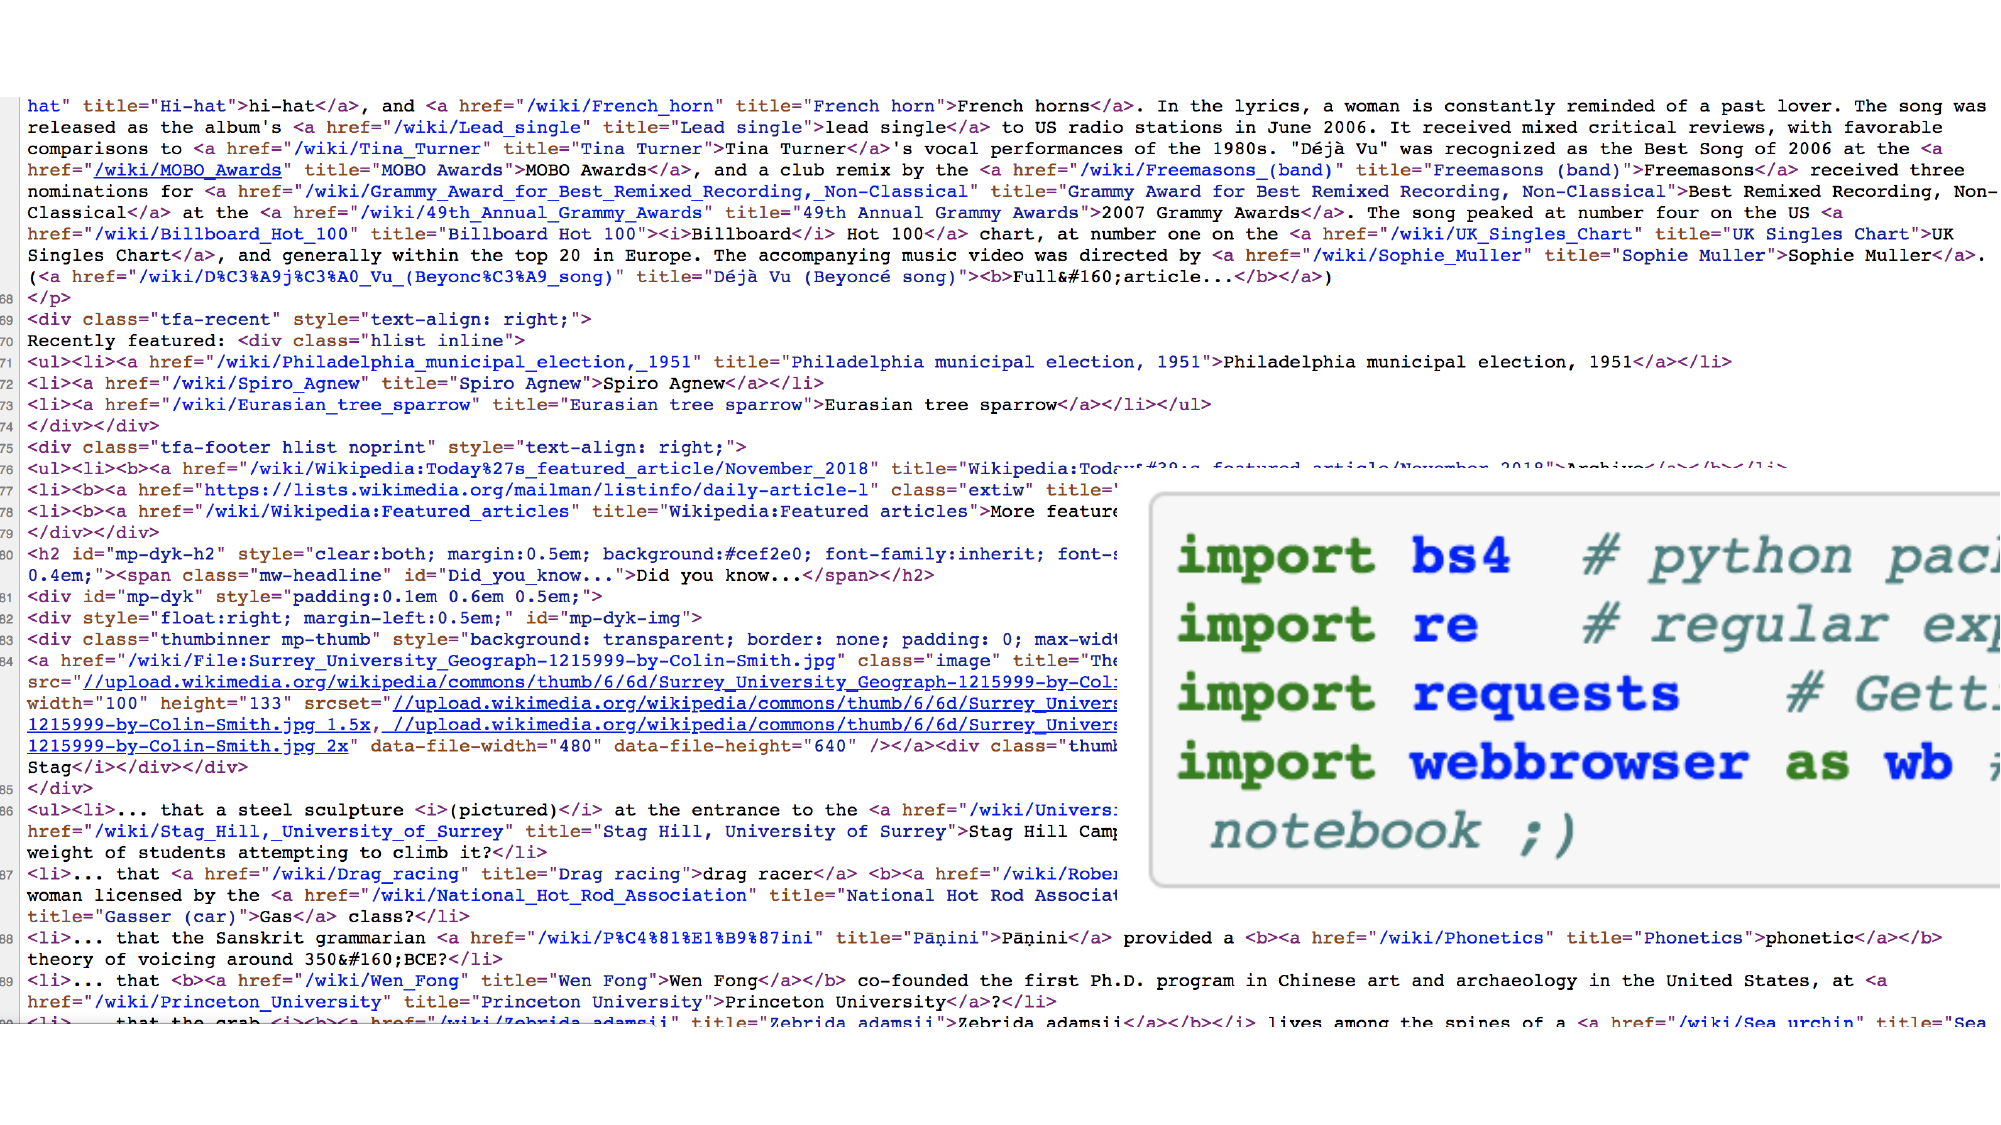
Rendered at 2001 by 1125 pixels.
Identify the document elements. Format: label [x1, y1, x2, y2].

picture [0, 97, 2000, 1027]
